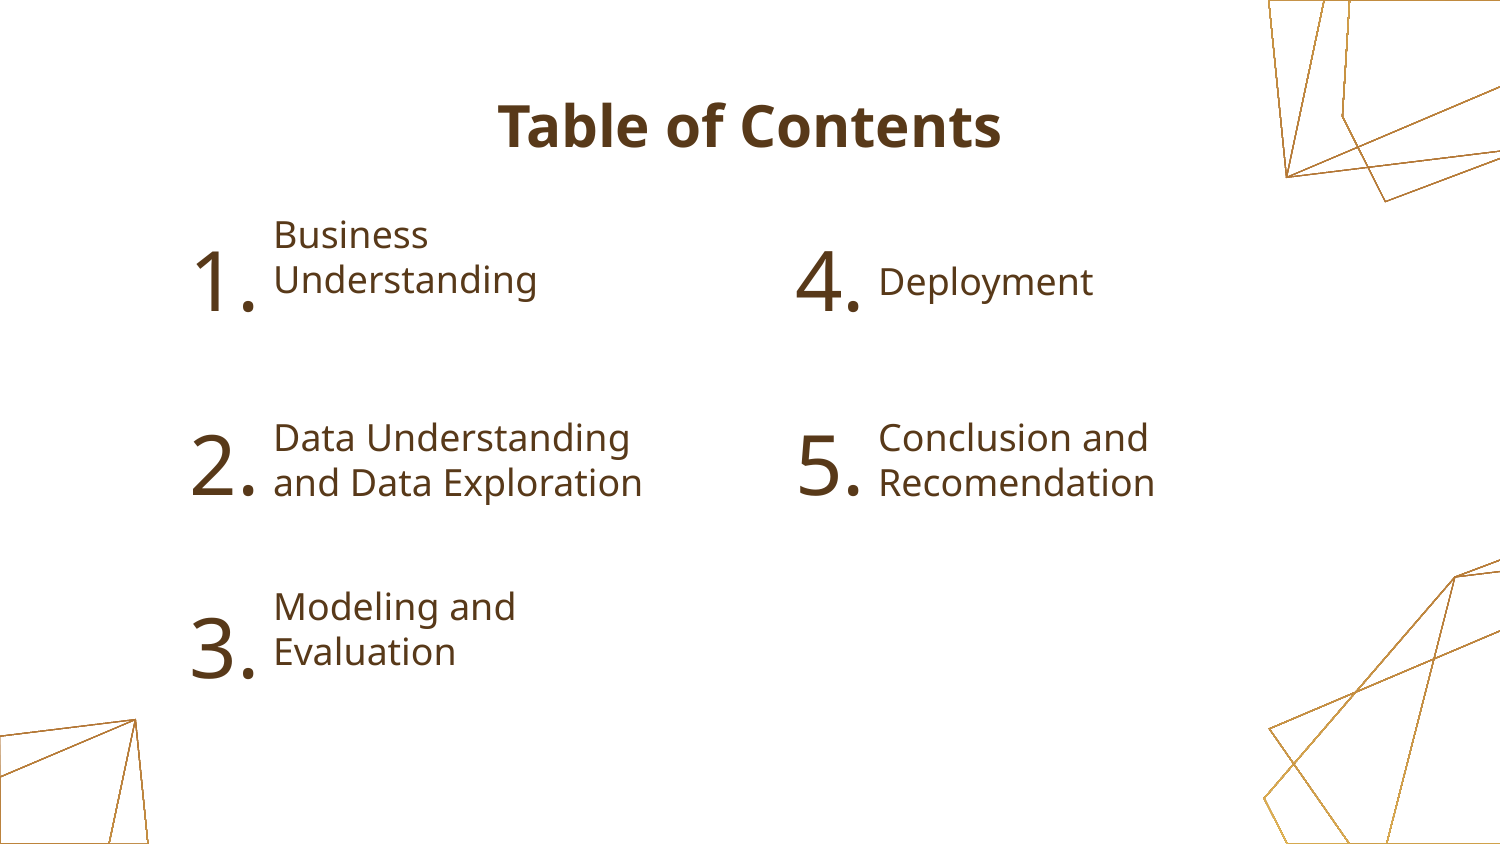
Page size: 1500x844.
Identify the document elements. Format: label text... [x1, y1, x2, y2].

title Table of Contents [327, 88, 1173, 160]
title 5. [722, 414, 880, 510]
title 3. [117, 598, 275, 693]
title 1. [117, 230, 275, 326]
subtitle Deployment [880, 259, 1303, 319]
subtitle Conclusion and Recomendation [863, 459, 1303, 519]
title 4. [722, 230, 880, 326]
subtitle Business Understanding [275, 257, 698, 317]
subtitle Modeling and Evaluation [275, 628, 698, 688]
subtitle Data Understanding and Data Exploration [258, 459, 698, 519]
title 2. [117, 414, 275, 510]
